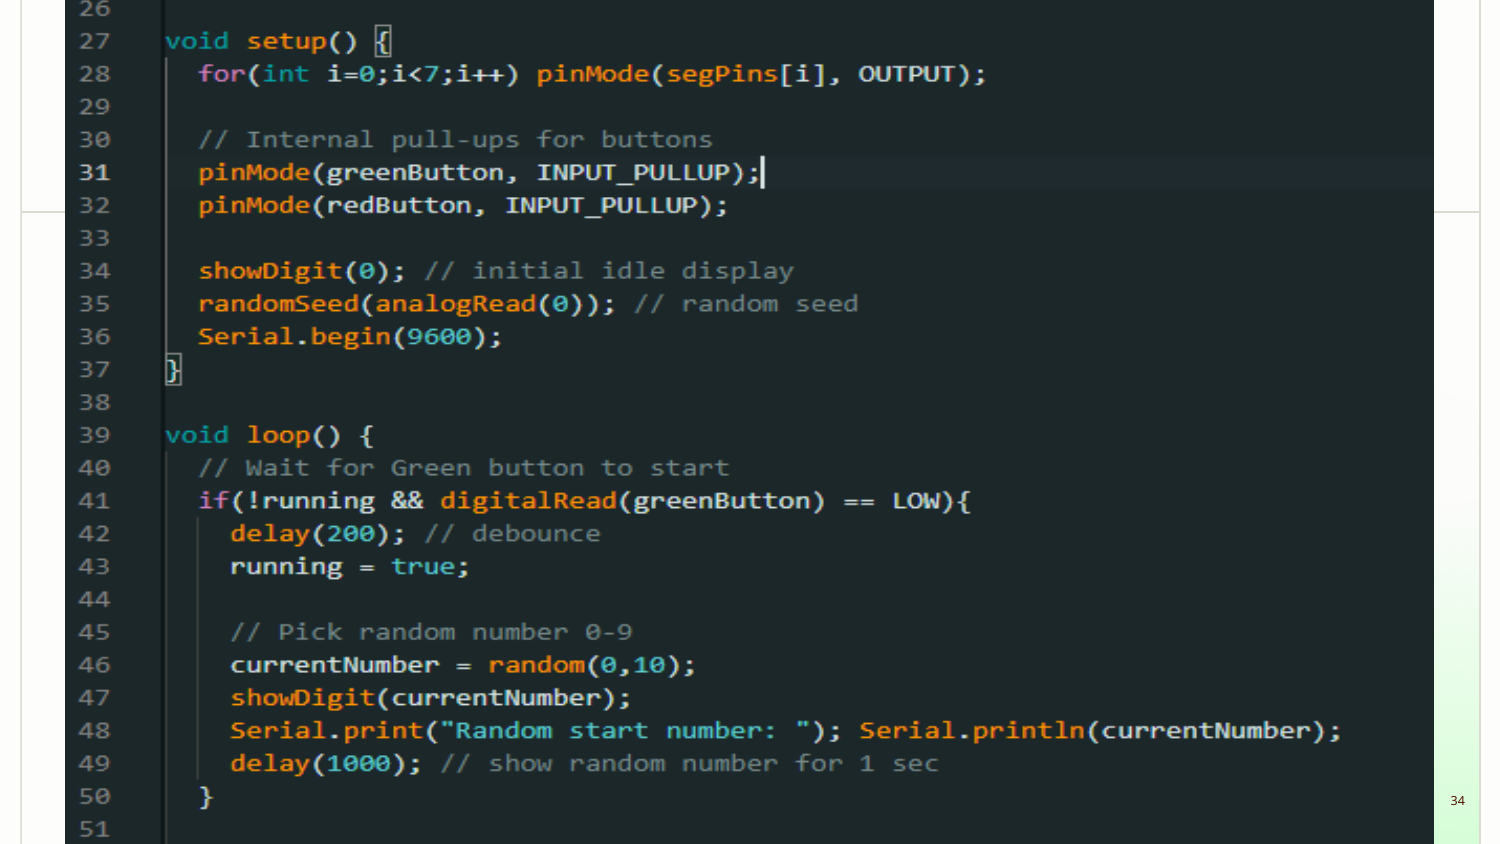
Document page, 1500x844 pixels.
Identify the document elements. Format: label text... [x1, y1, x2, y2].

slide_number ‹#› [1439, 778, 1481, 843]
picture [65, 0, 1479, 844]
